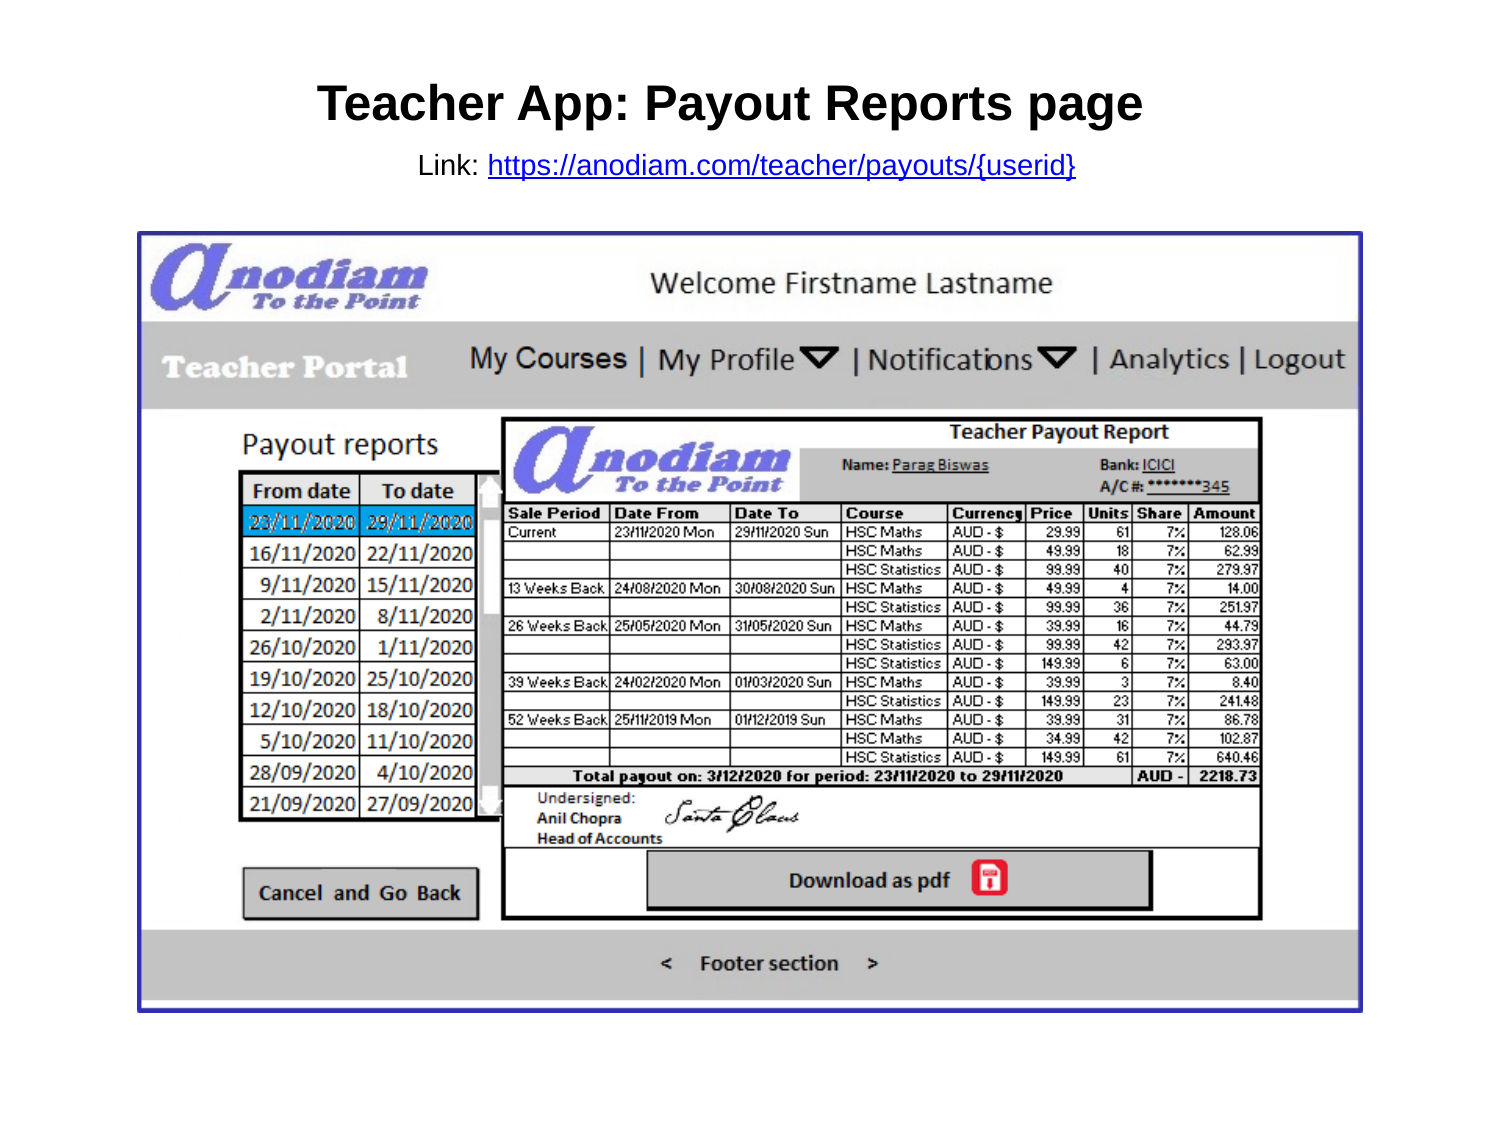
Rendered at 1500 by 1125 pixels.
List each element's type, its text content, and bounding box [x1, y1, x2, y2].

picture [137, 231, 1363, 1014]
text_box Teacher App: Payout Reports page [301, 54, 1159, 139]
text_box Link: https://anodiam.com/teacher/payouts/{userid} [70, 139, 1424, 189]
